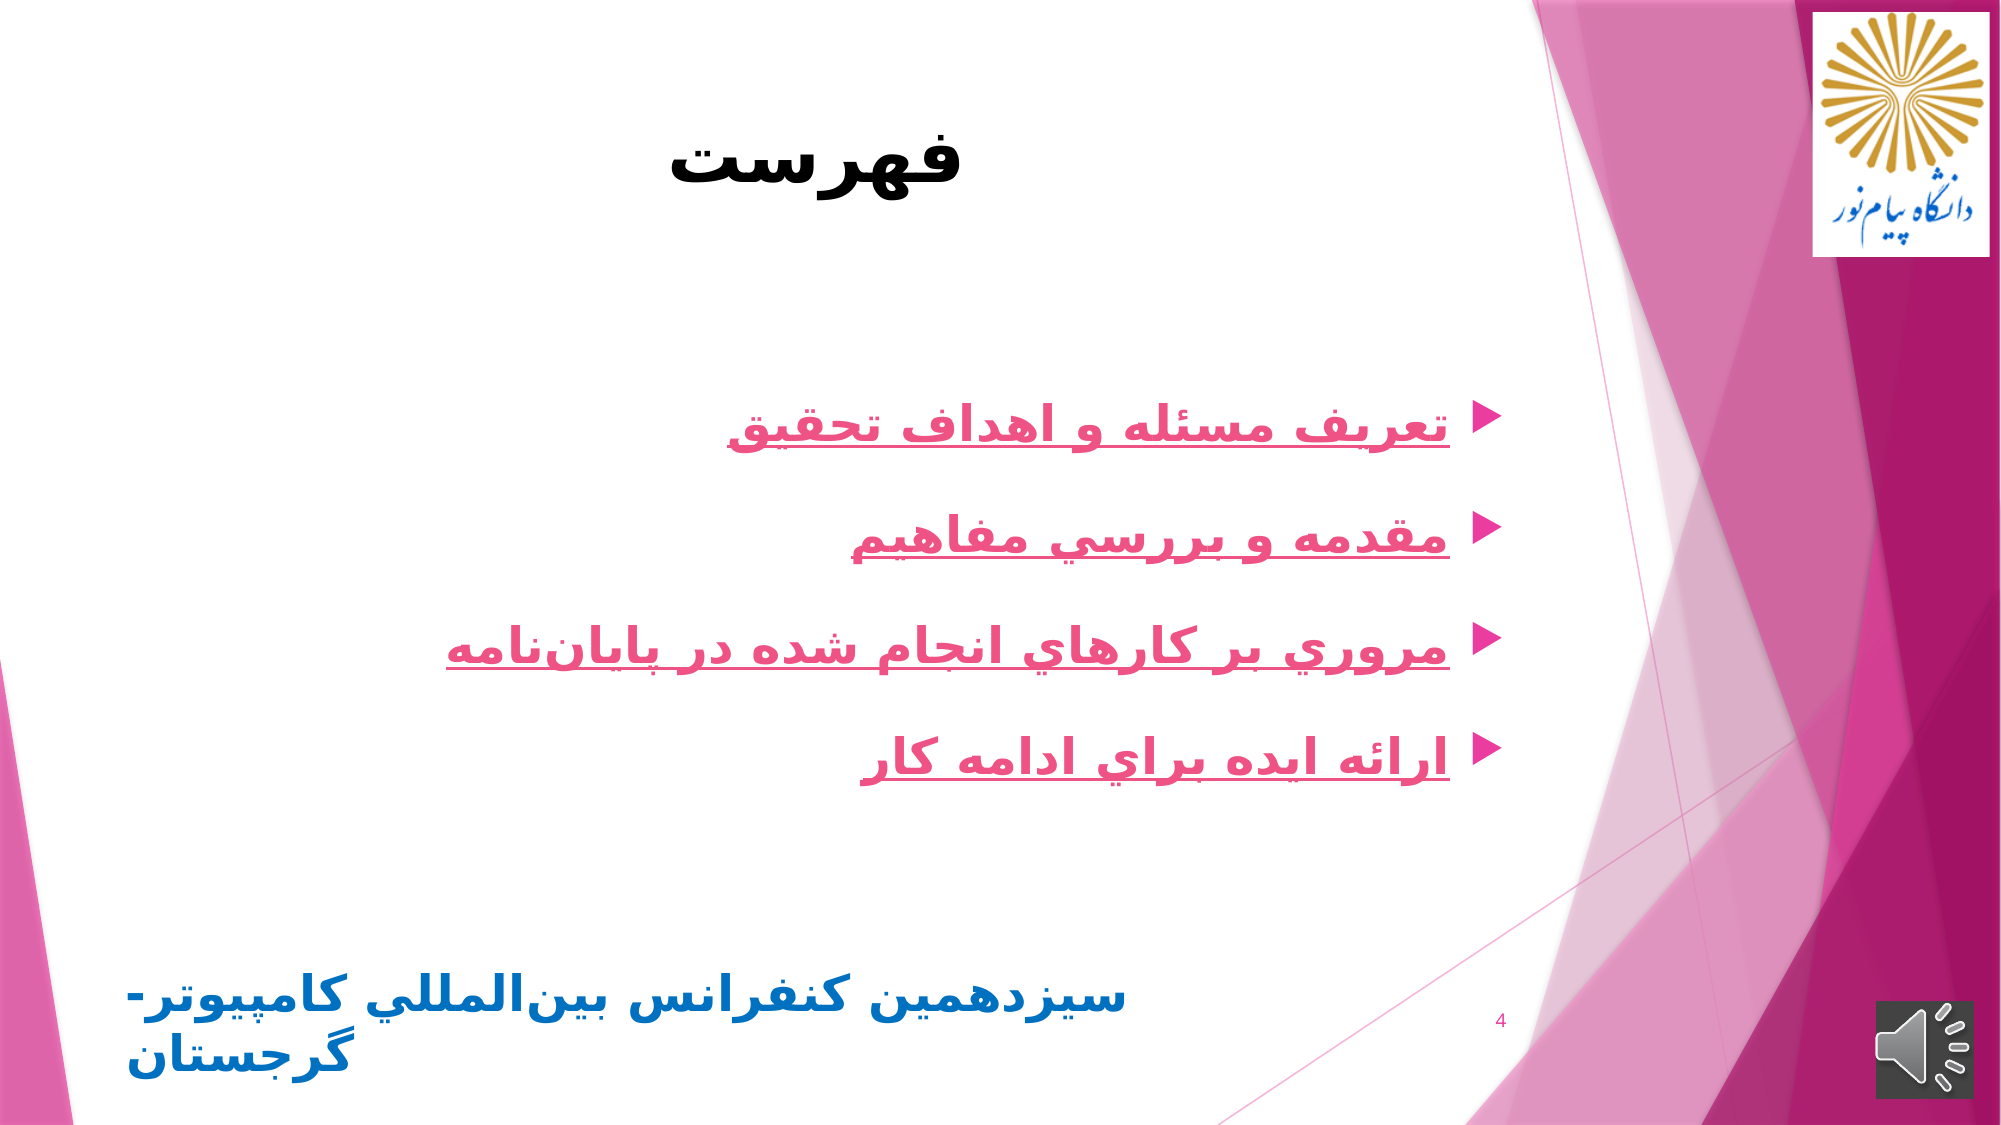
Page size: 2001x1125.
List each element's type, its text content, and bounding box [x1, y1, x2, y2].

picture [1812, 12, 1991, 258]
slide_number 4 [1409, 991, 1522, 1051]
picture [1874, 999, 1976, 1101]
footer سيزدهمين كنفرانس بين‌المللي كامپيوتر- گرجستان [111, 991, 1145, 1051]
list تعريف مسئله و اهداف تحقيق مقدمه و بررسي مفاهيم مروري بر كارهاي انجام شده در پايان‌نامه ارائه ايده براي ادامه كار [111, 354, 1522, 992]
title فهرست [111, 99, 1522, 317]
